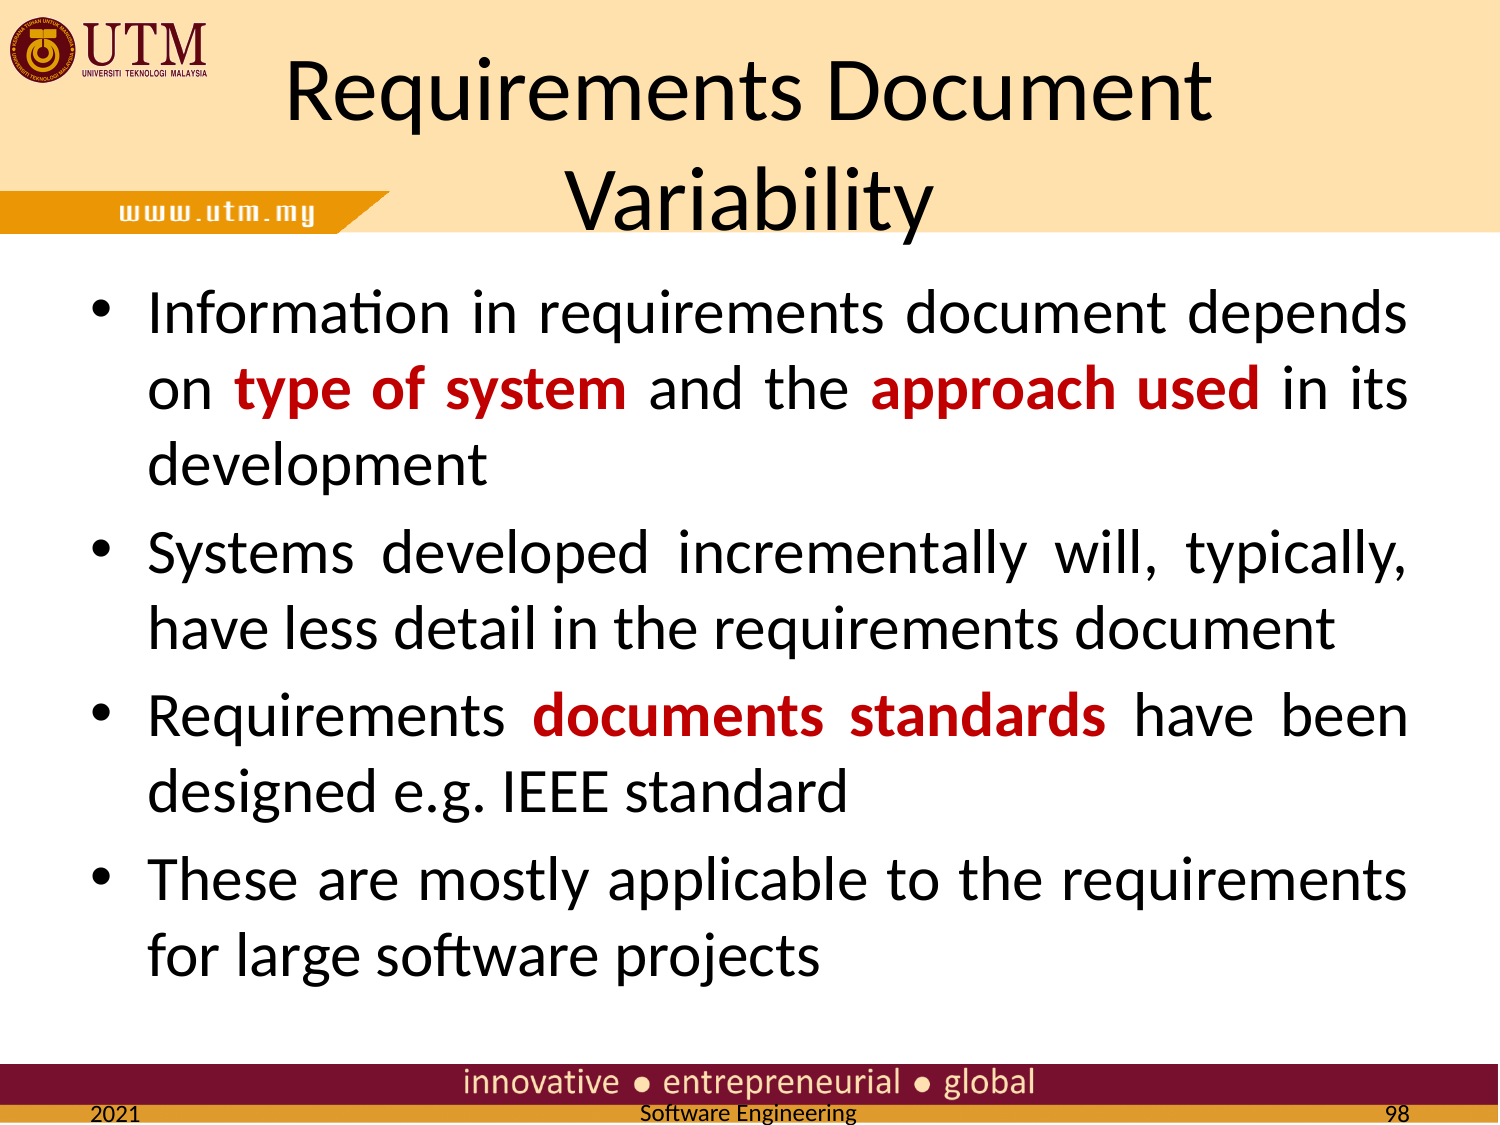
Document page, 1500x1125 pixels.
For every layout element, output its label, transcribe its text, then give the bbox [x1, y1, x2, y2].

picture [10, 17, 207, 83]
picture [0, 1064, 1498, 1123]
title Requirements Document Variability [75, 45, 1425, 233]
picture [0, 191, 390, 234]
list Information in requirements document depends on type of system and the approach used in its development Systems developed incrementally will, typically, have less detail in the requirements document Requirements documents standards have been designed e.g. IEEE standard These are mostly applicable to the requirements for large software projects [75, 262, 1425, 1005]
footer Software Engineering [425, 1086, 1074, 1125]
slide_number 2021 [75, 1082, 425, 1125]
slide_number 98 [1074, 1082, 1425, 1125]
